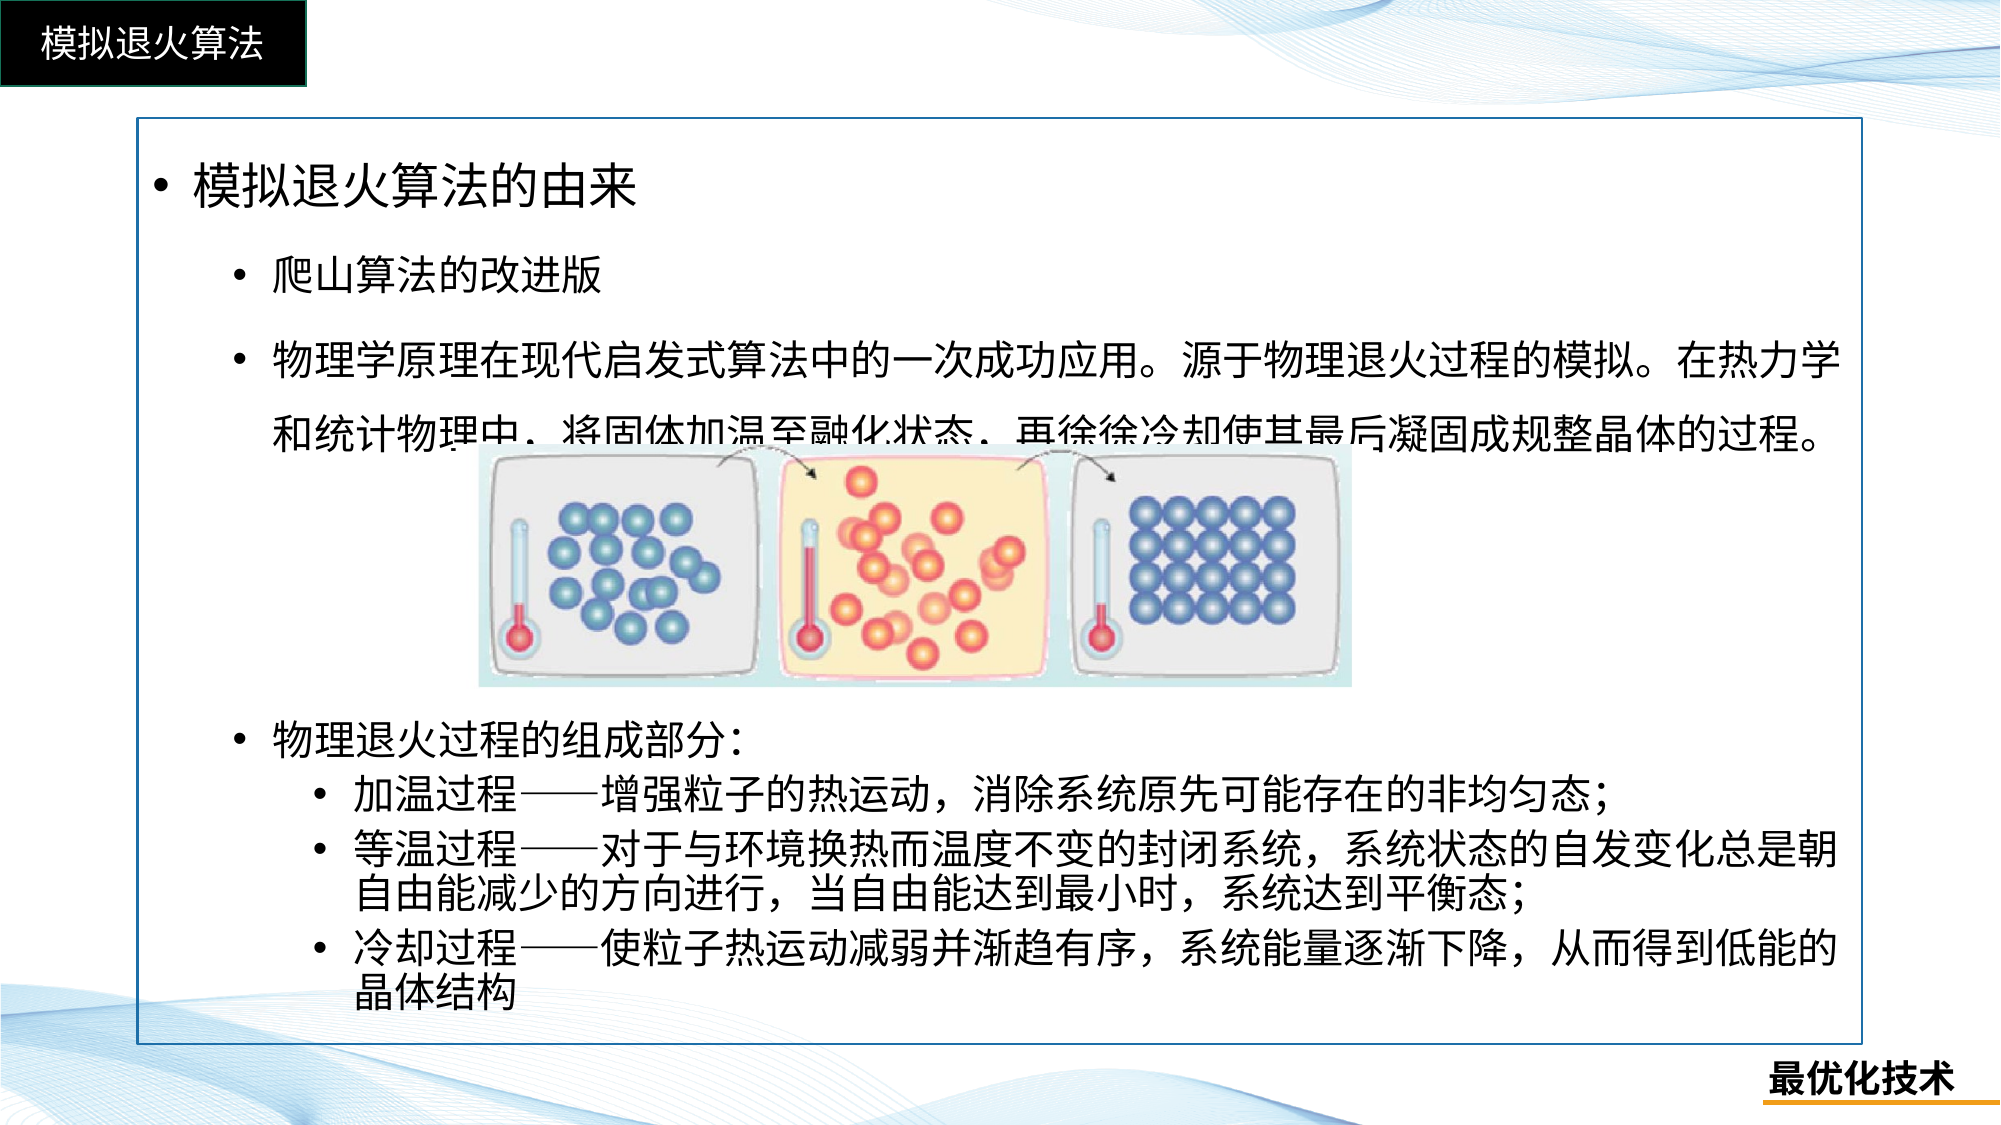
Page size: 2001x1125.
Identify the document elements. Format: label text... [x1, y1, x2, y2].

picture [2, 977, 1590, 1125]
picture [455, 444, 1374, 689]
picture [885, 1, 1999, 148]
list 模拟退火算法的由来 爬山算法的改进版 物理学原理在现代启发式算法中的一次成功应用。源于物理退火过程的模拟。在热力学和统计物理中，将固体加温至融化状态，再徐徐冷却使其最后凝固成规整晶体的过程。 物理退火过程的组成部分： 加温过程——增强粒子的热运动，消除系统原先可能存在的非均匀态； 等温过程——对于与环境换热而温度不变的封闭系统，系统状态的自发变化总是朝自由能减少的方向进行，当自由能达到最小时，系统达到平衡态； 冷却过程——使粒子热运动减弱并渐趋有序，系统能量逐渐下降，从而得到低能的晶体结构 [136, 117, 1863, 1045]
